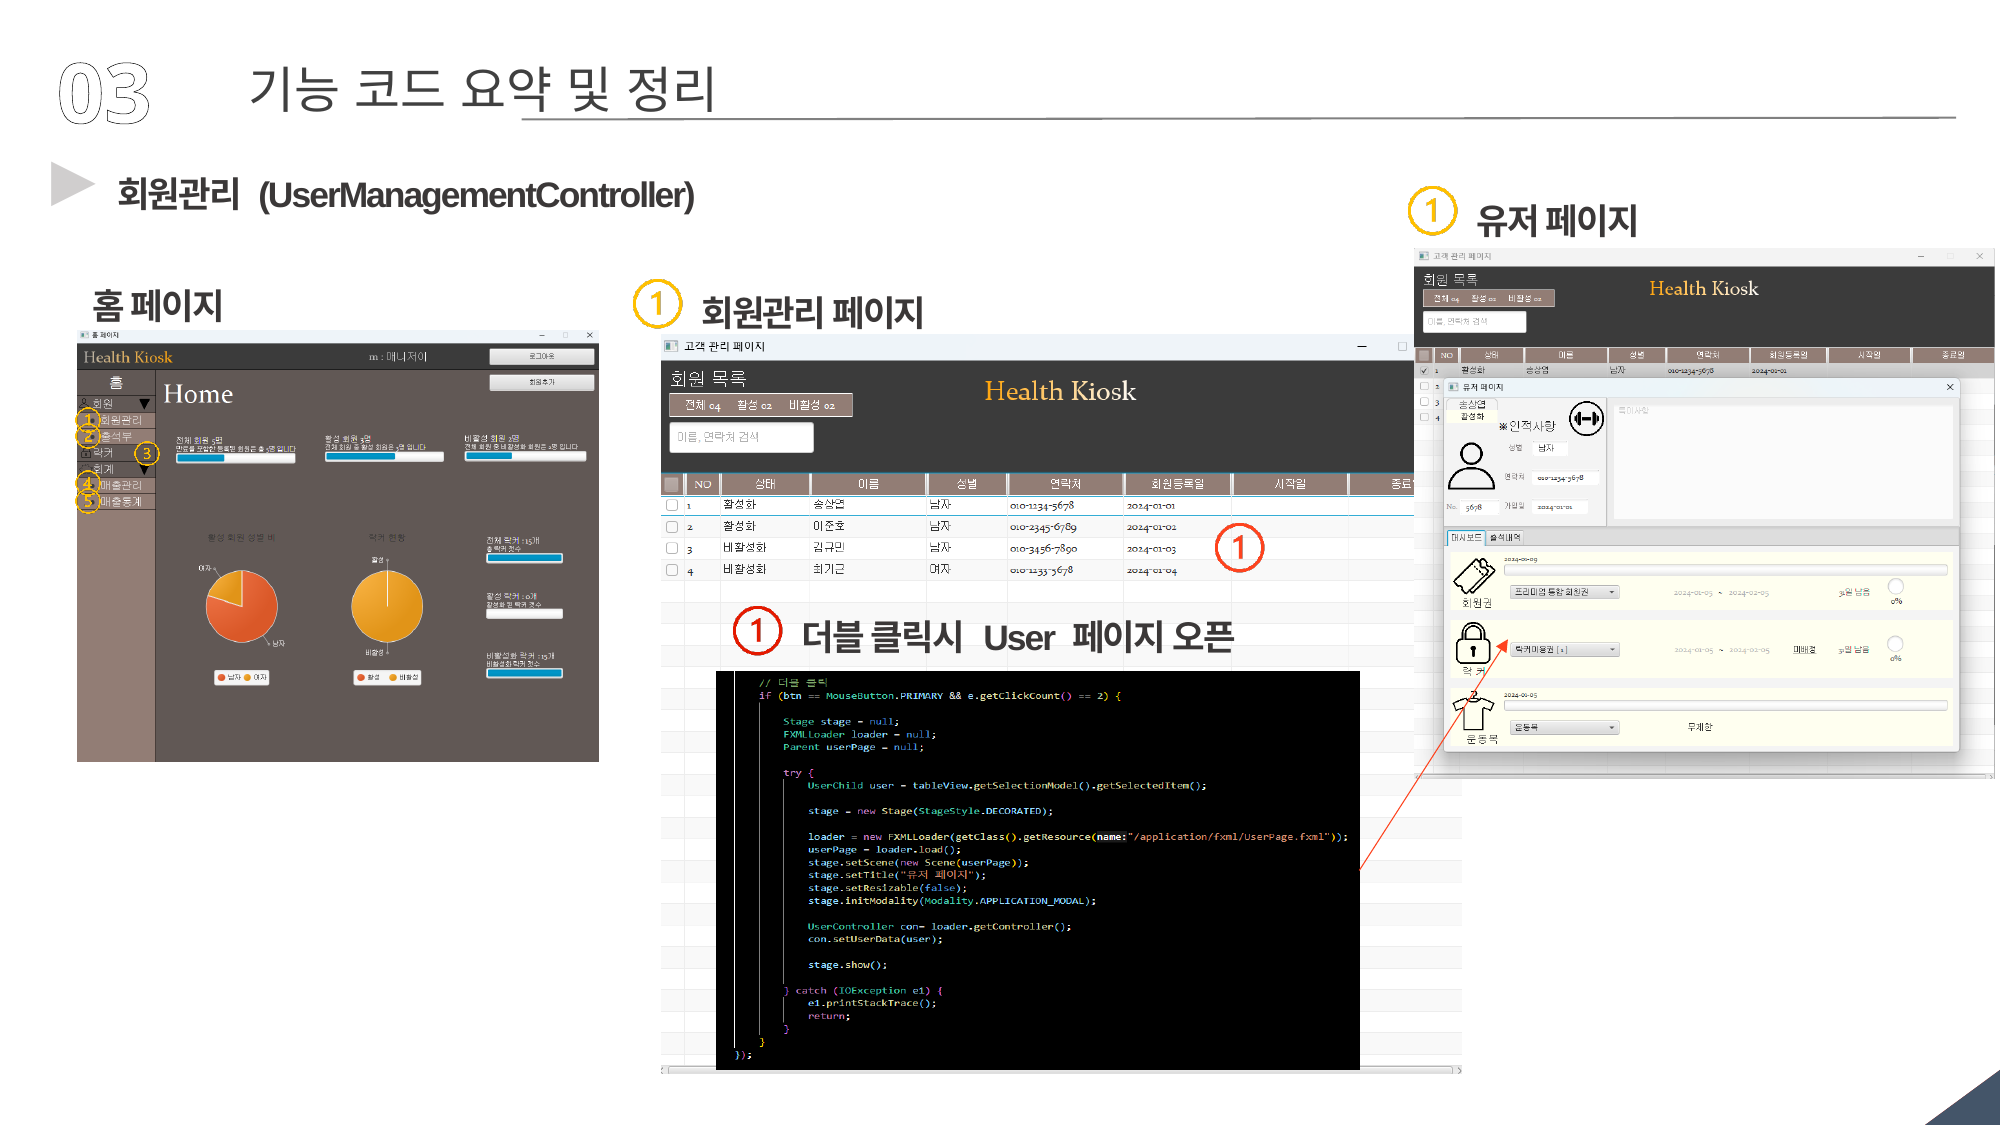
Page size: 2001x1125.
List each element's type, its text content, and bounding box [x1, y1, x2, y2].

picture [72, 330, 599, 762]
picture [627, 272, 687, 333]
text_box 유저 페이지 [1461, 170, 1740, 248]
picture [661, 248, 1995, 1074]
text_box 03 [41, 32, 233, 143]
text_box 홈 페이지 [77, 255, 303, 330]
text_box 기능 코드 요약 및 정리 [233, 51, 734, 127]
text_box ▶ [36, 134, 119, 219]
picture [1402, 180, 1462, 240]
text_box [1359, 639, 1508, 871]
text_box 회원관리 (UserManagementController) [102, 143, 736, 222]
text_box 회원관리 페이지 [686, 262, 965, 334]
